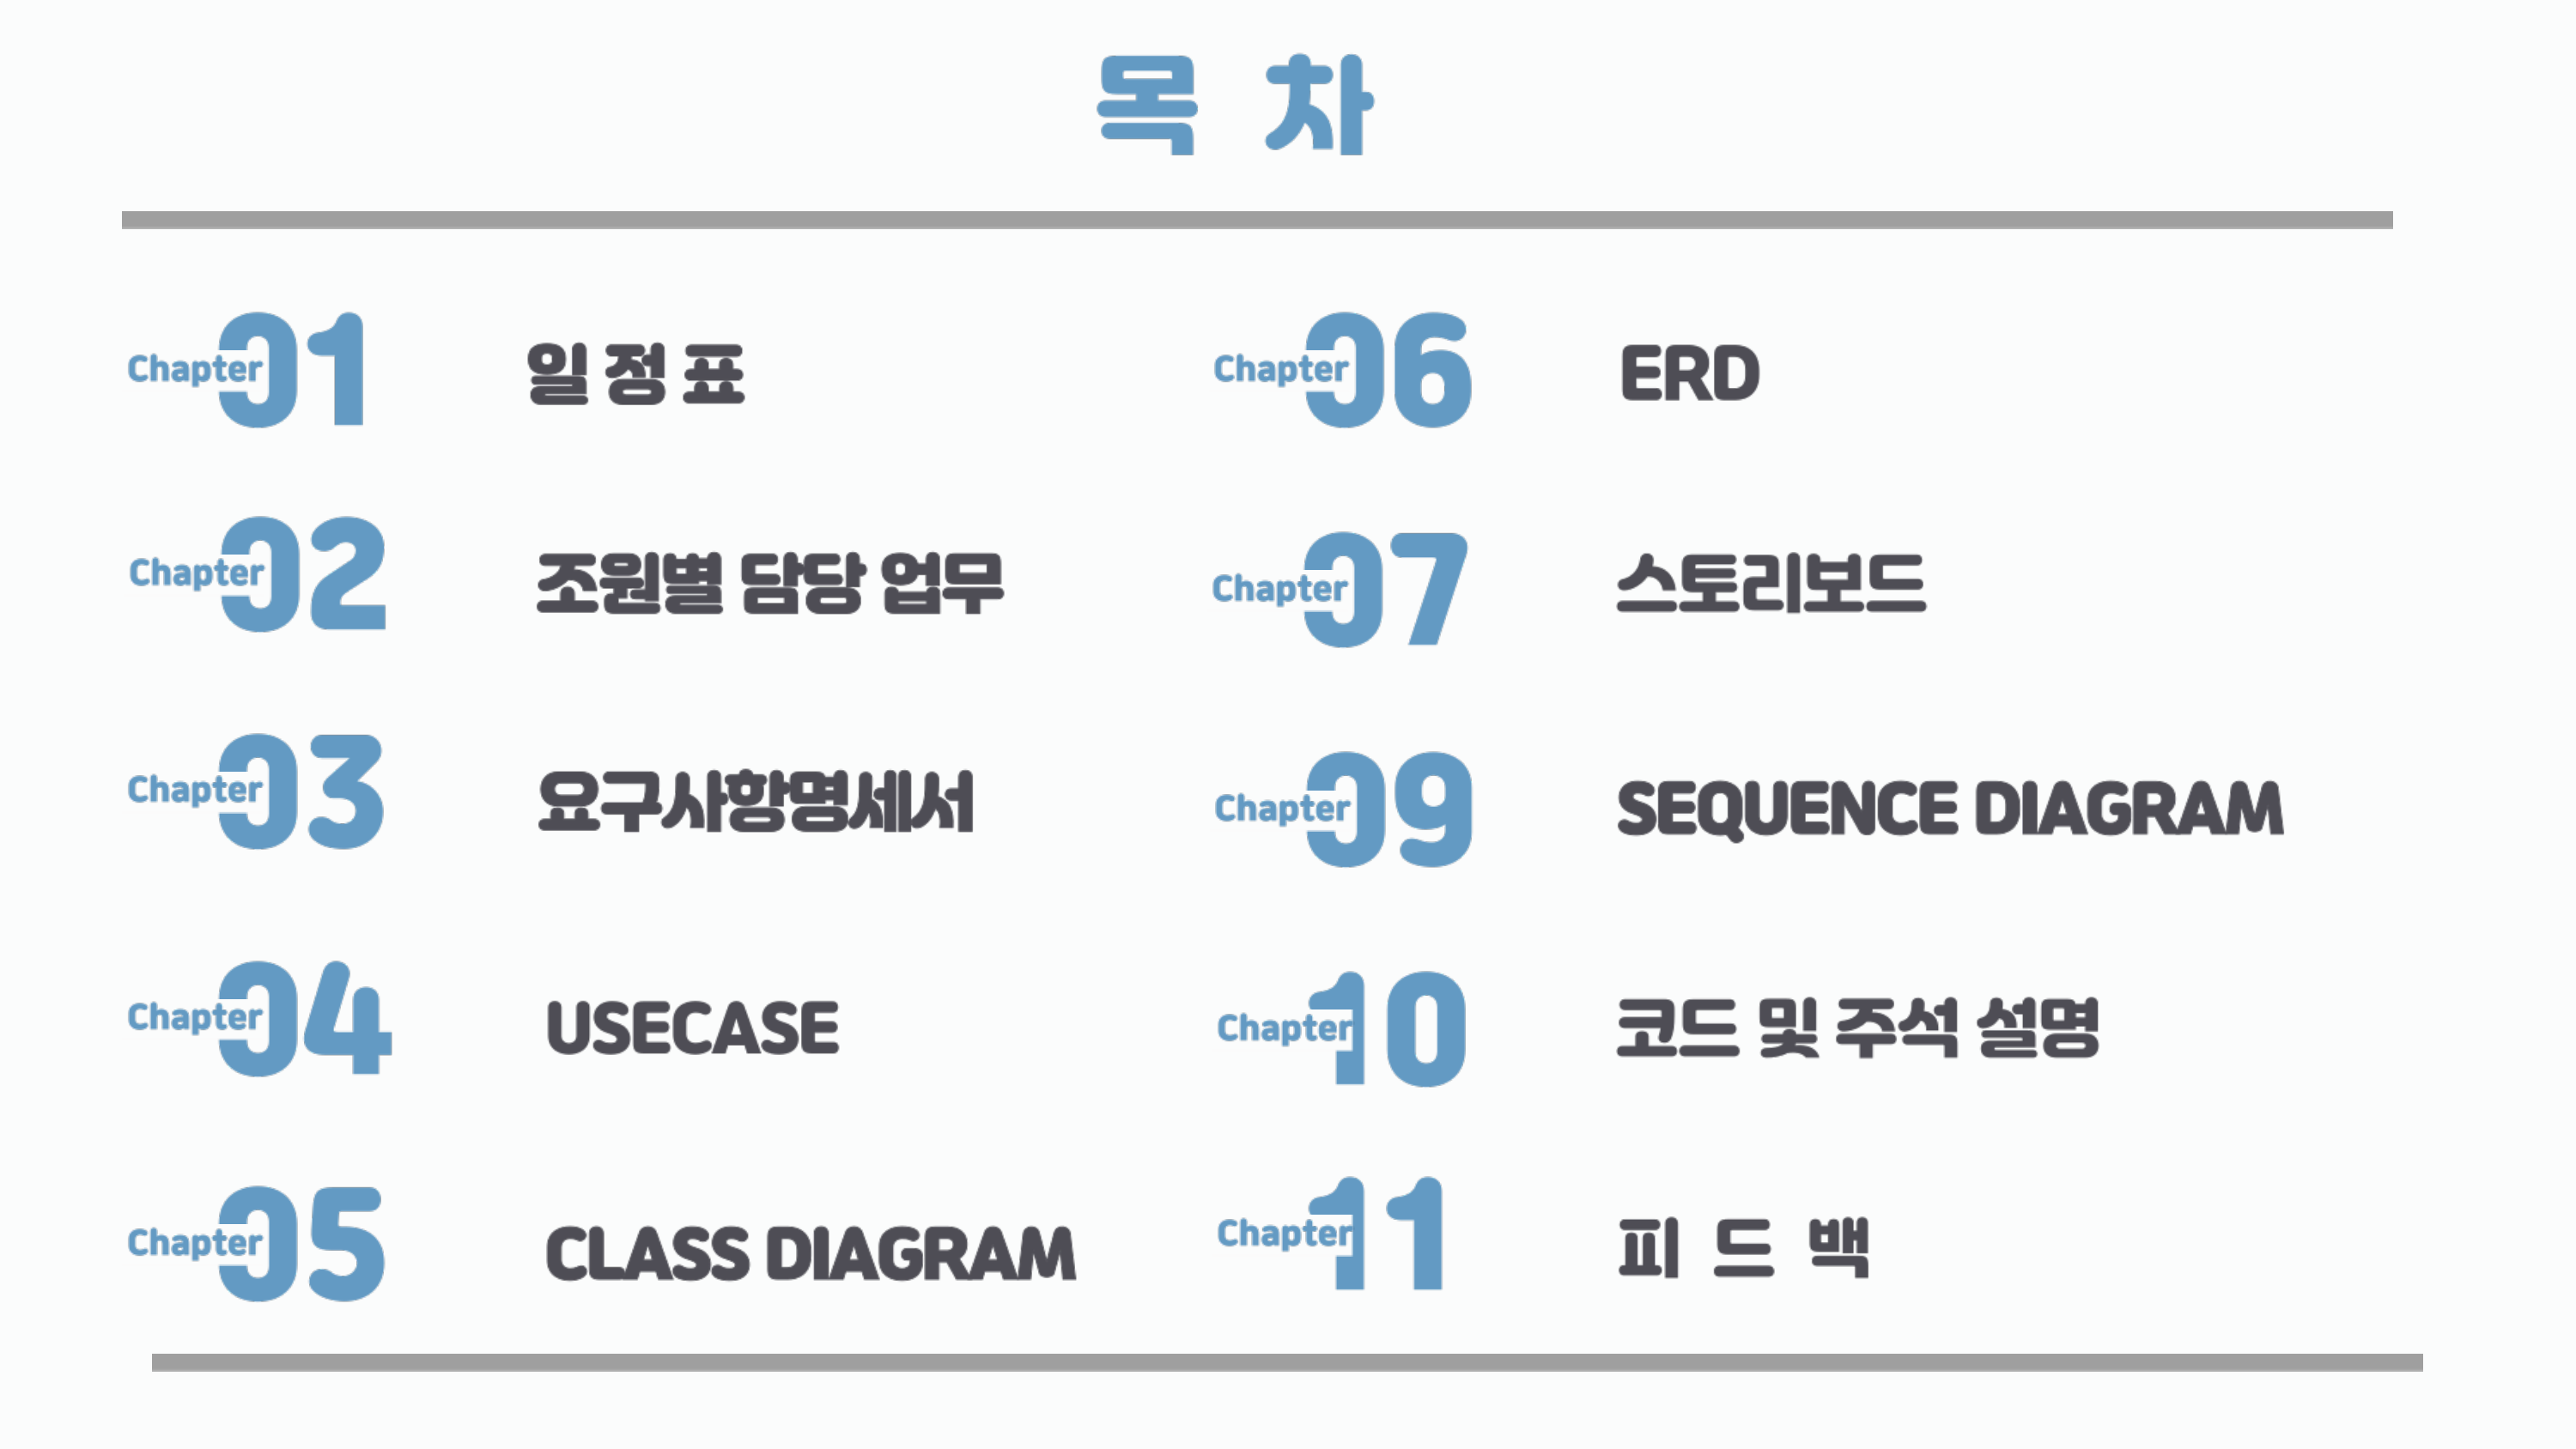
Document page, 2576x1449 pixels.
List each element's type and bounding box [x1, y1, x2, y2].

picture [516, 320, 775, 436]
picture [756, 16, 1423, 210]
text_box [152, 1354, 2424, 1373]
picture [536, 974, 872, 1086]
text_box [122, 211, 2394, 229]
picture [1607, 755, 2316, 873]
picture [526, 529, 1035, 658]
picture [528, 748, 1005, 876]
picture [1202, 253, 1536, 1354]
picture [117, 253, 455, 1354]
picture [1606, 529, 1958, 658]
picture [1608, 1194, 1899, 1324]
picture [1606, 974, 2130, 1104]
picture [1607, 317, 1791, 432]
picture [536, 1200, 1106, 1312]
